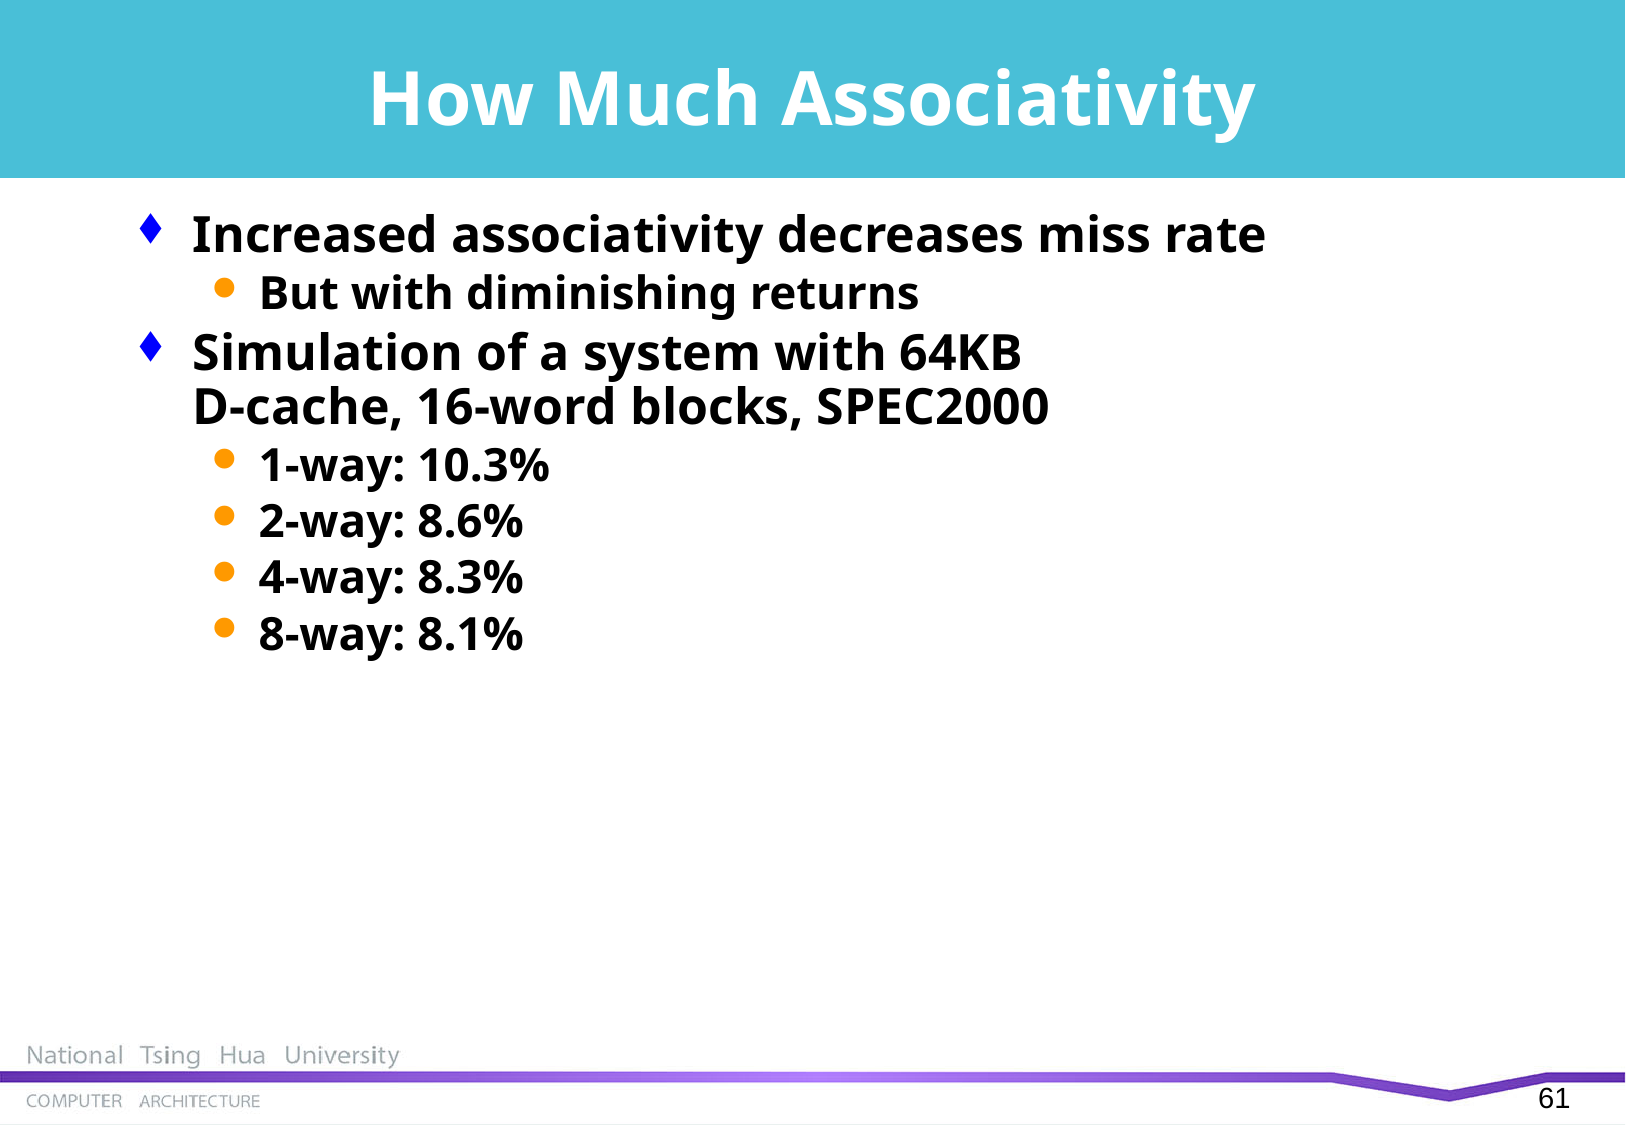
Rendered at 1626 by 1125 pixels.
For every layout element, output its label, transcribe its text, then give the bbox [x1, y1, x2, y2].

slide_number 60 [1247, 1059, 1586, 1125]
picture [0, 0, 1626, 1125]
title How Much Associativity [121, 27, 1504, 177]
list Increased associativity decreases miss rate But with diminishing returns Simulation of a system with 64KB D-cache, 16-word blocks, SPEC2000 1-way: 10.3% 2-way: 8.6% 4-way: 8.3% 8-way: 8.1% [121, 201, 1504, 1036]
